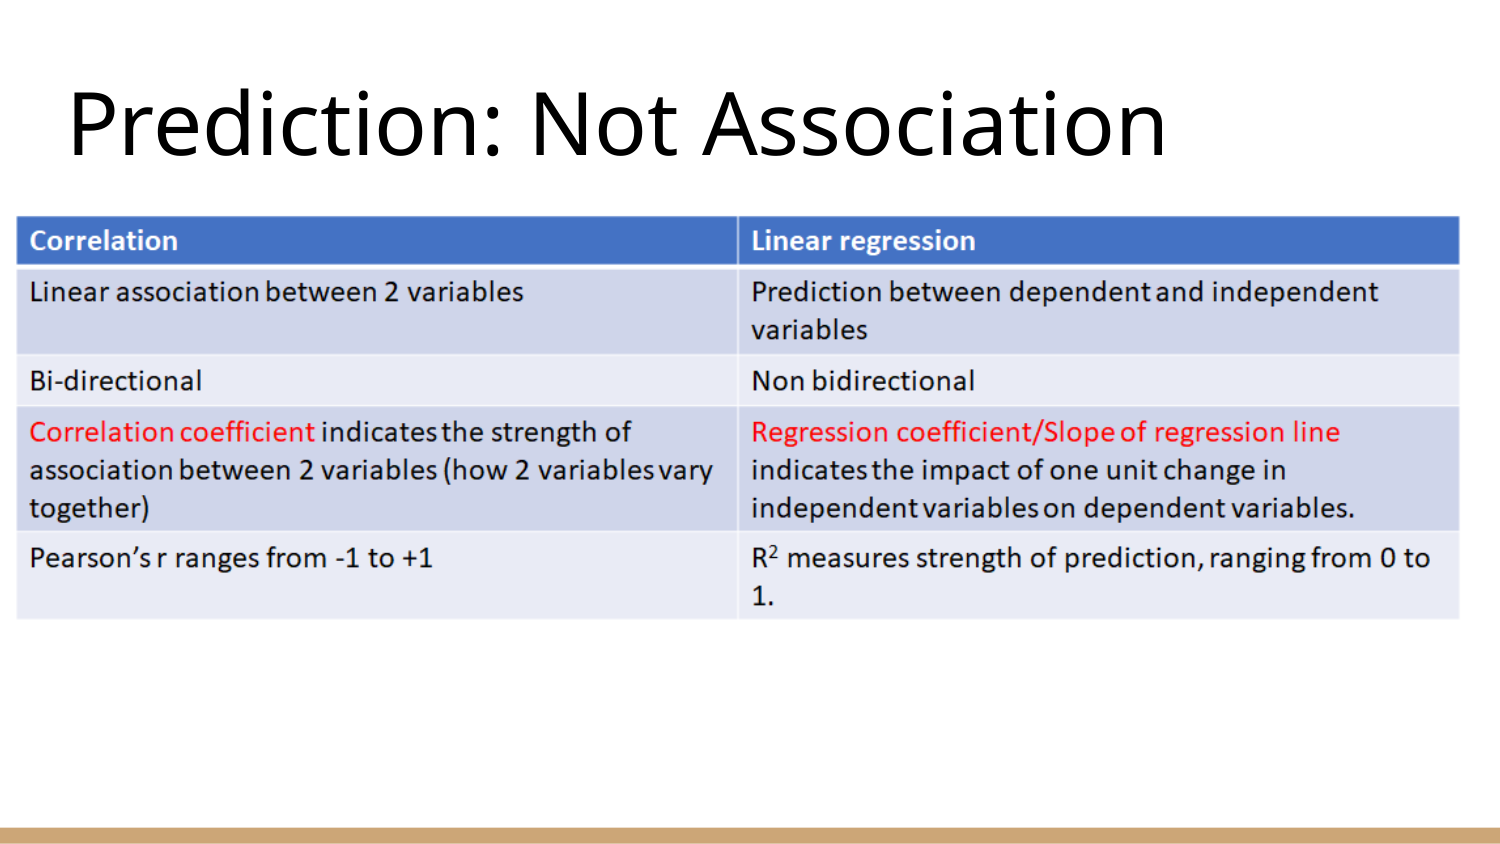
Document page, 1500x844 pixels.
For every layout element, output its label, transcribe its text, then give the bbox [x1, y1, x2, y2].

picture [14, 211, 1465, 633]
title Prediction: Not Association [51, 51, 1449, 189]
